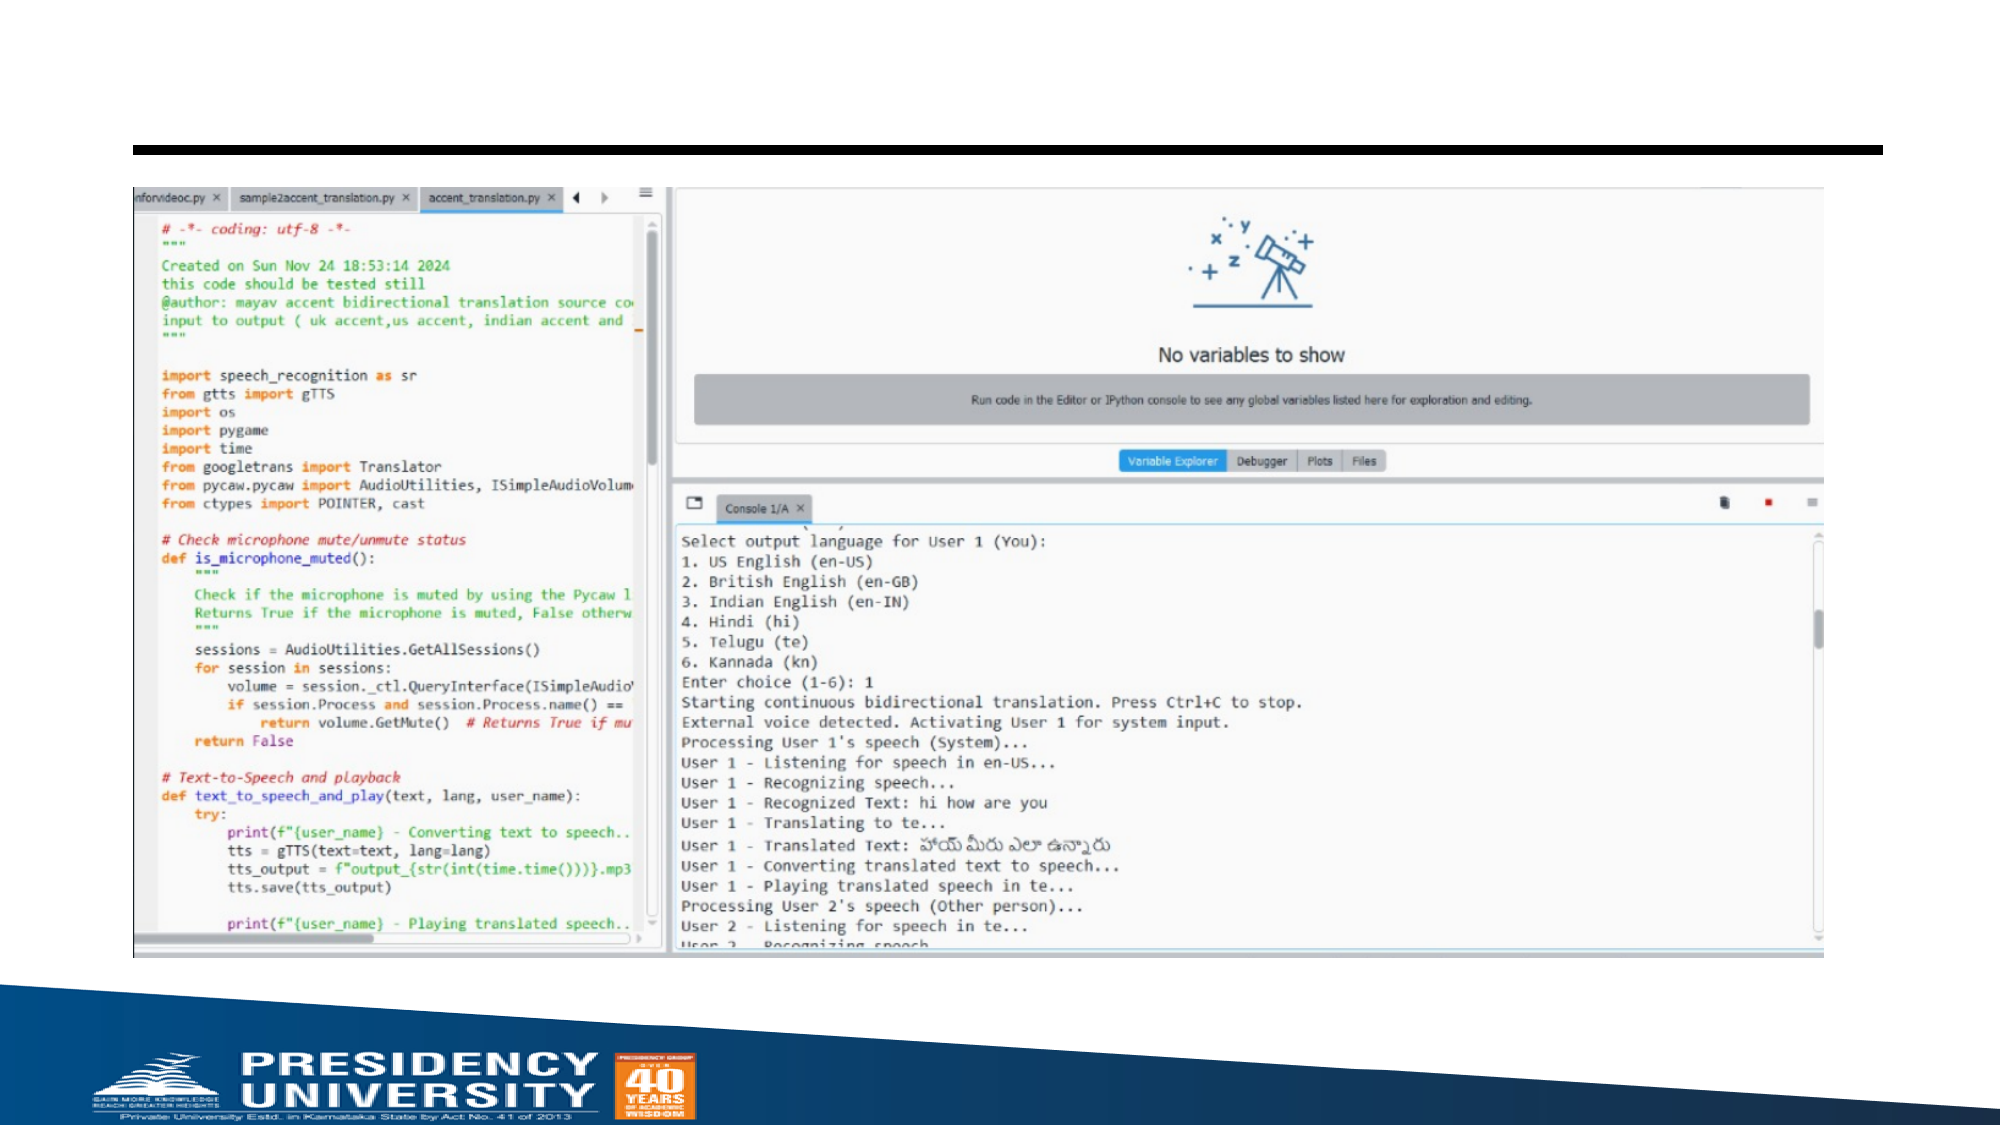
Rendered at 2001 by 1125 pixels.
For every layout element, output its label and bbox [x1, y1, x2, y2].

picture [133, 187, 1824, 958]
picture [0, 982, 2000, 1125]
